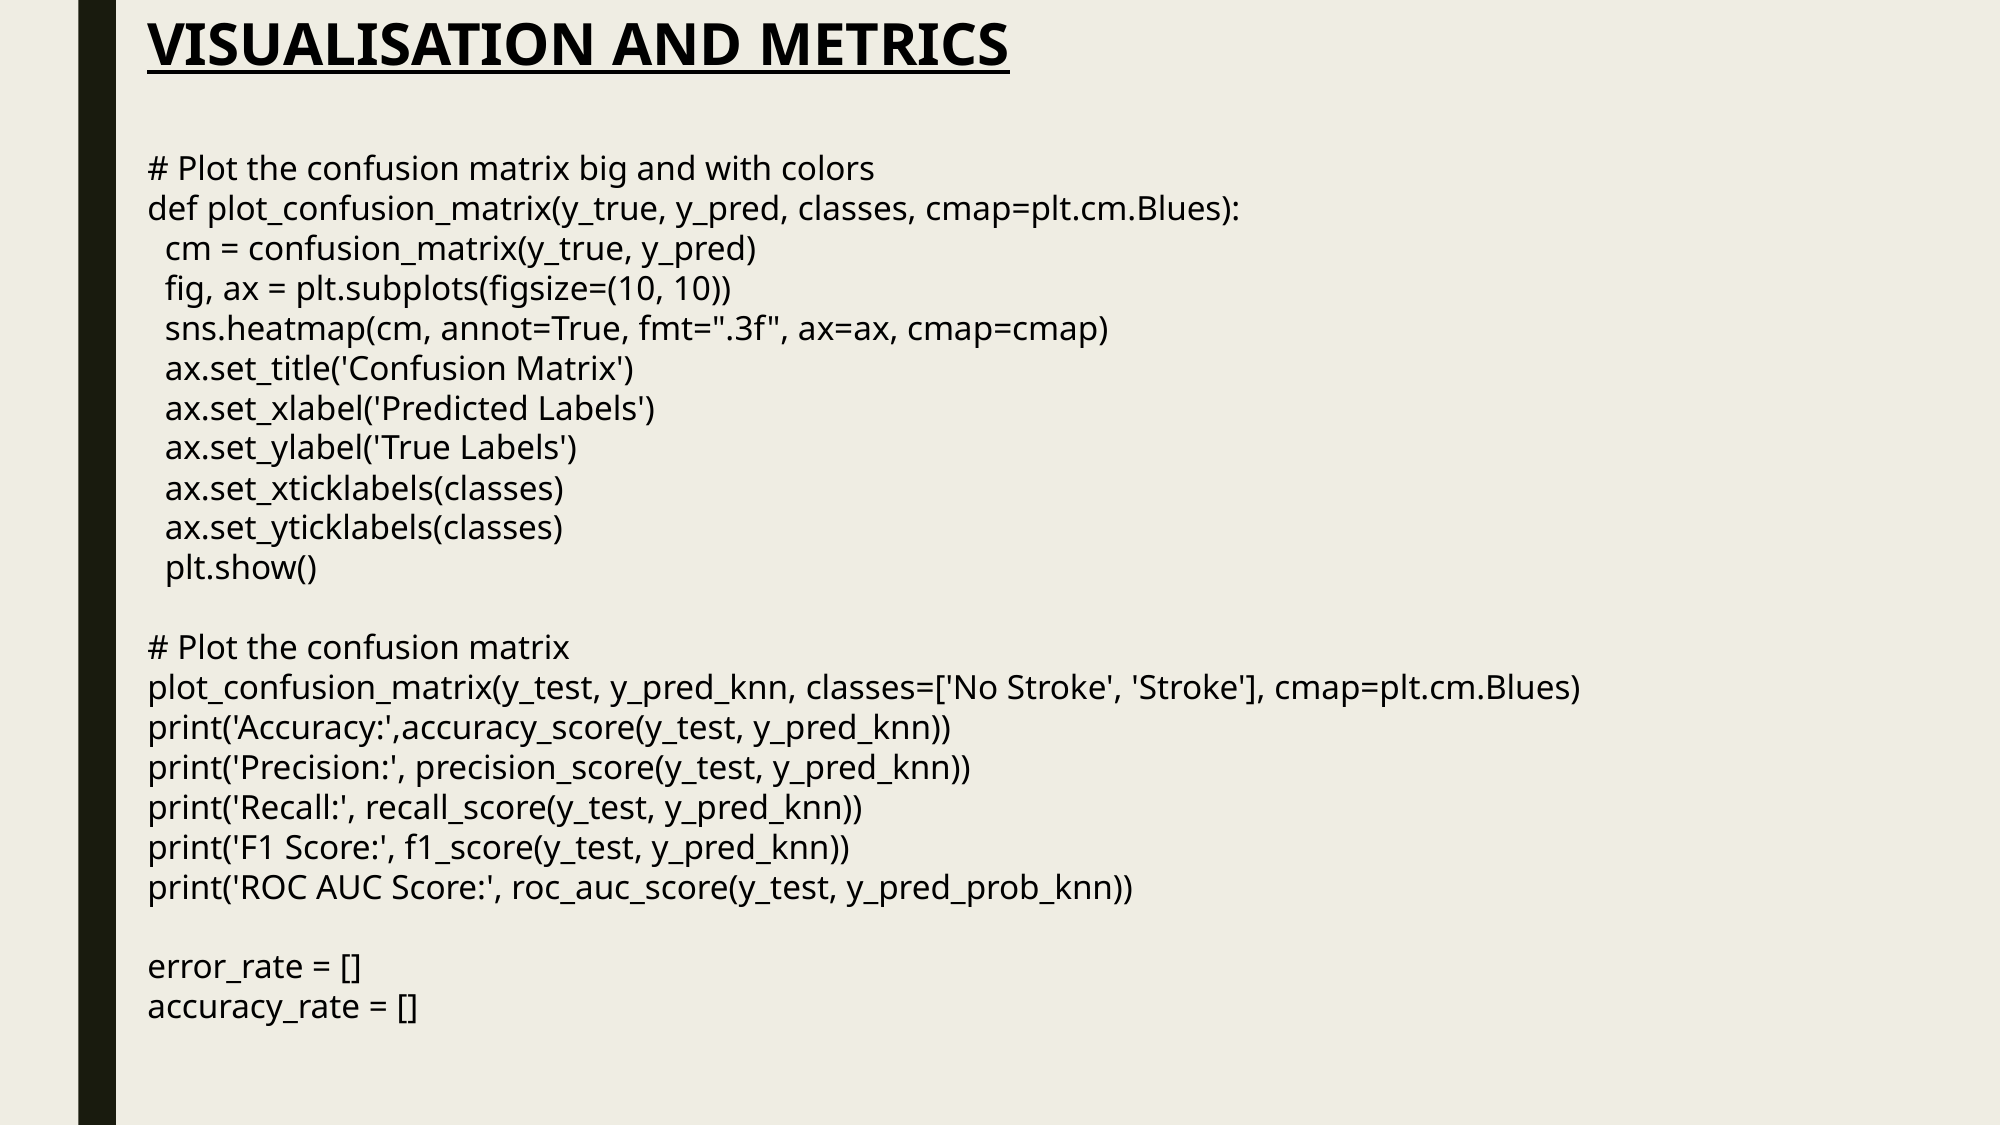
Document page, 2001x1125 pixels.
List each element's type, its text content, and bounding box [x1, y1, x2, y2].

text_box VISUALISATION AND METRICS # Plot the confusion matrix big and with colors def plot_confusion_matrix(y_true, y_pred, classes, cmap=plt.cm.Blues): cm = confusion_matrix(y_true, y_pred) fig, ax = plt.subplots(figsize=(10, 10)) sns.heatmap(cm, annot=True, fmt=".3f", ax=ax, cmap=cmap) ax.set_title('Confusion Matrix') ax.set_xlabel('Predicted Labels') ax.set_ylabel('True Labels') ax.set_xticklabels(classes) ax.set_yticklabels(classes) plt.show() # Plot the confusion matrix plot_confusion_matrix(y_test, y_pred_knn, classes=['No Stroke', 'Stroke'], cmap=plt.cm.Blues) print('Accuracy:',accuracy_score(y_test, y_pred_knn)) print('Precision:', precision_score(y_test, y_pred_knn)) print('Recall:', recall_score(y_test, y_pred_knn)) print('F1 Score:', f1_score(y_test, y_pred_knn)) print('ROC AUC Score:', roc_auc_score(y_test, y_pred_prob_knn)) error_rate = [] accuracy_rate = [] [132, 0, 2000, 1103]
